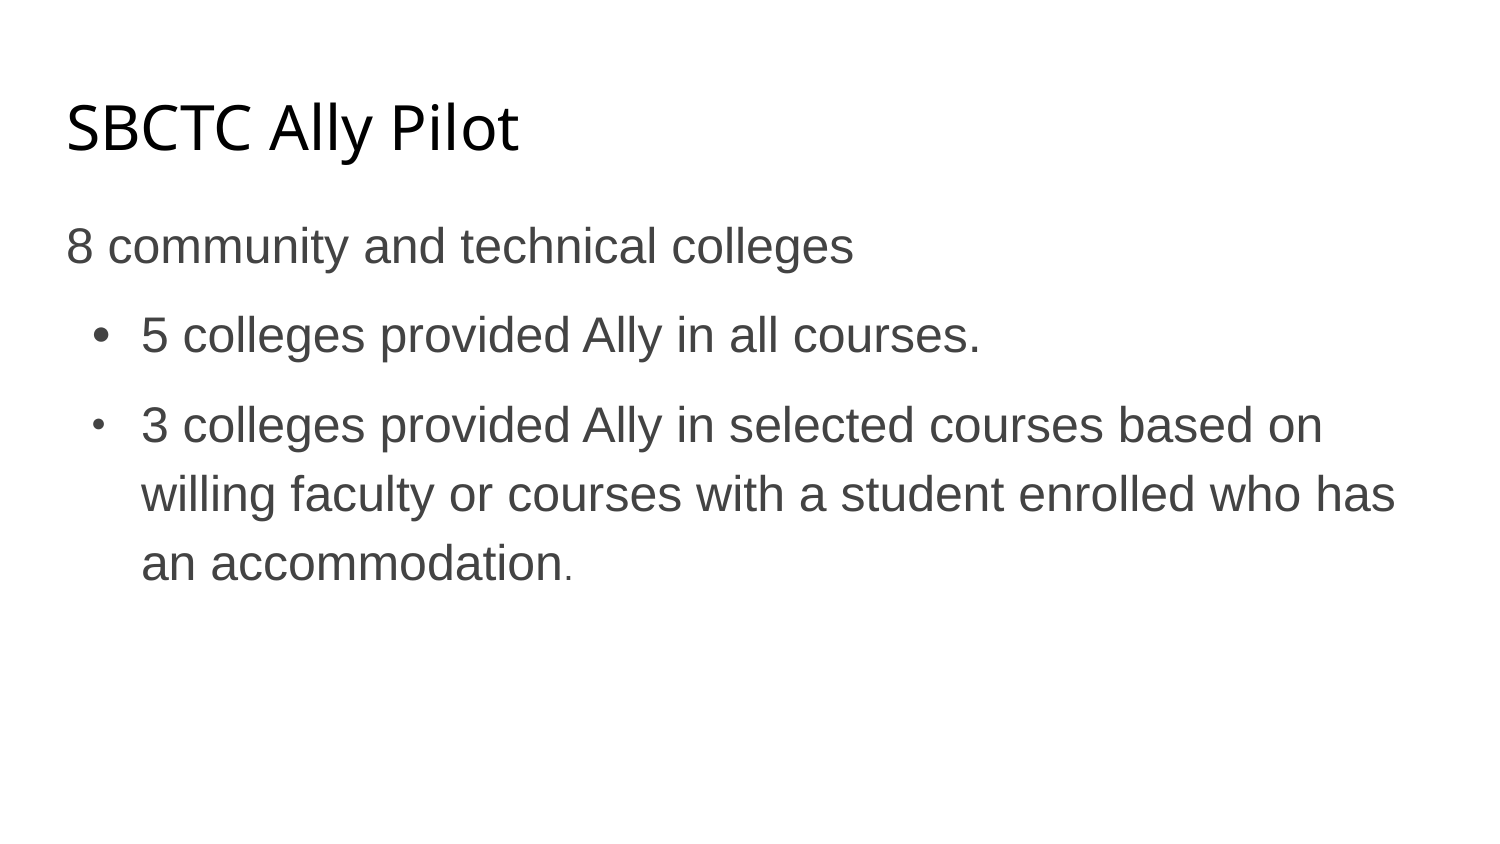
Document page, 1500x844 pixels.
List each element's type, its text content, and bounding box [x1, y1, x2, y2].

list 8 community and technical colleges 5 colleges provided Ally in all courses. 3 colleges provided Ally in selected courses based on willing faculty or courses with a student enrolled who has an accommodation. [51, 189, 1449, 750]
title SBCTC Ally Pilot [51, 72, 1449, 167]
